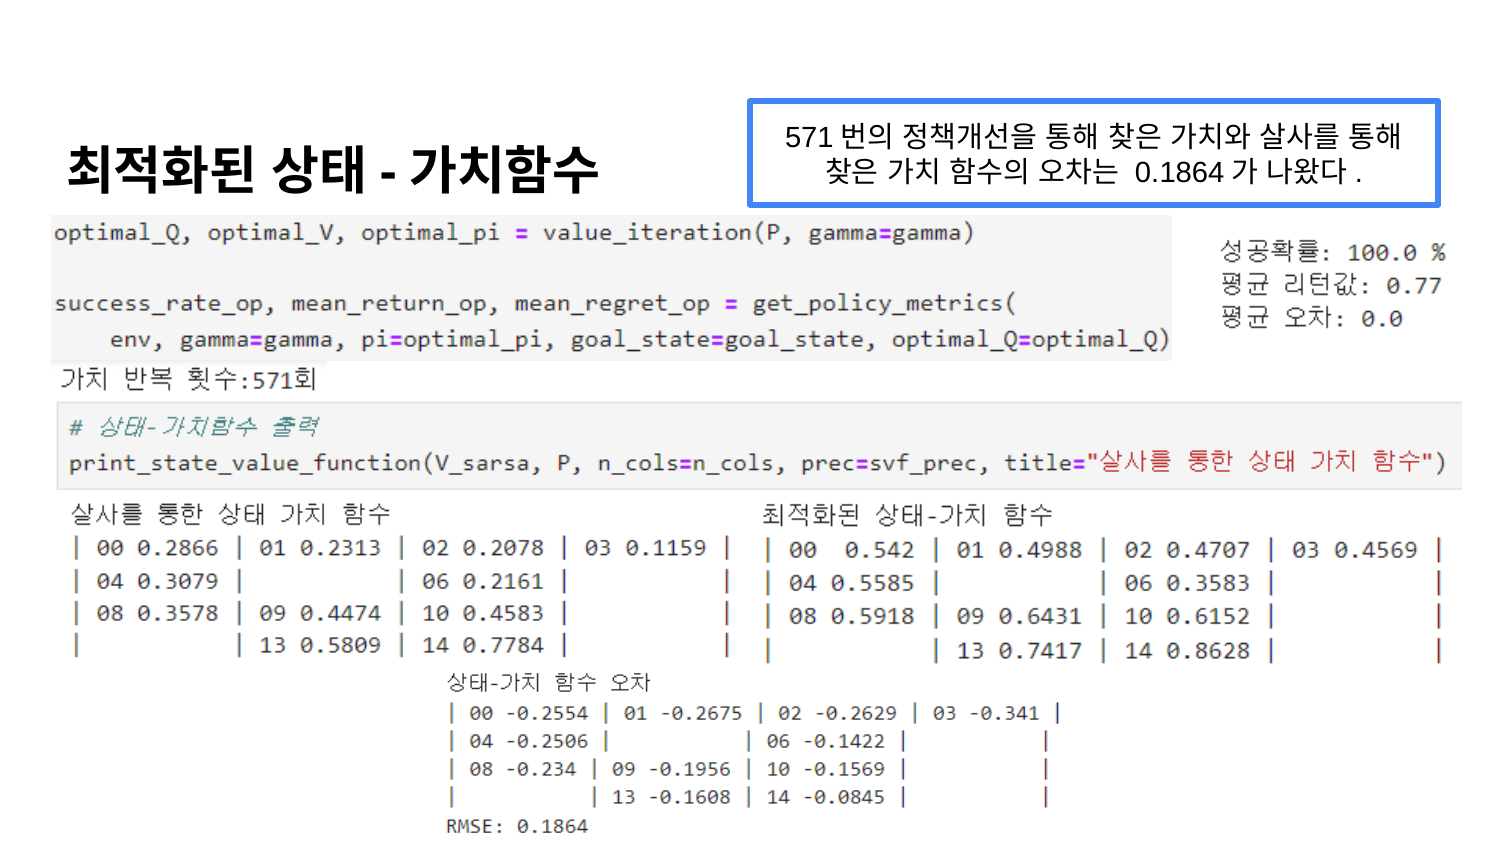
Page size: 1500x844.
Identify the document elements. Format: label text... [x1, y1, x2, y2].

text_box 571번의 정책개선을 통해 찾은 가치와 살사를 통해 찾은 가치 함수의 오차는 0.1864가 나왔다. [748, 99, 1440, 207]
title 최적화된 상태-가치함수 [51, 91, 1132, 213]
picture [50, 214, 1462, 842]
picture [1212, 231, 1450, 345]
